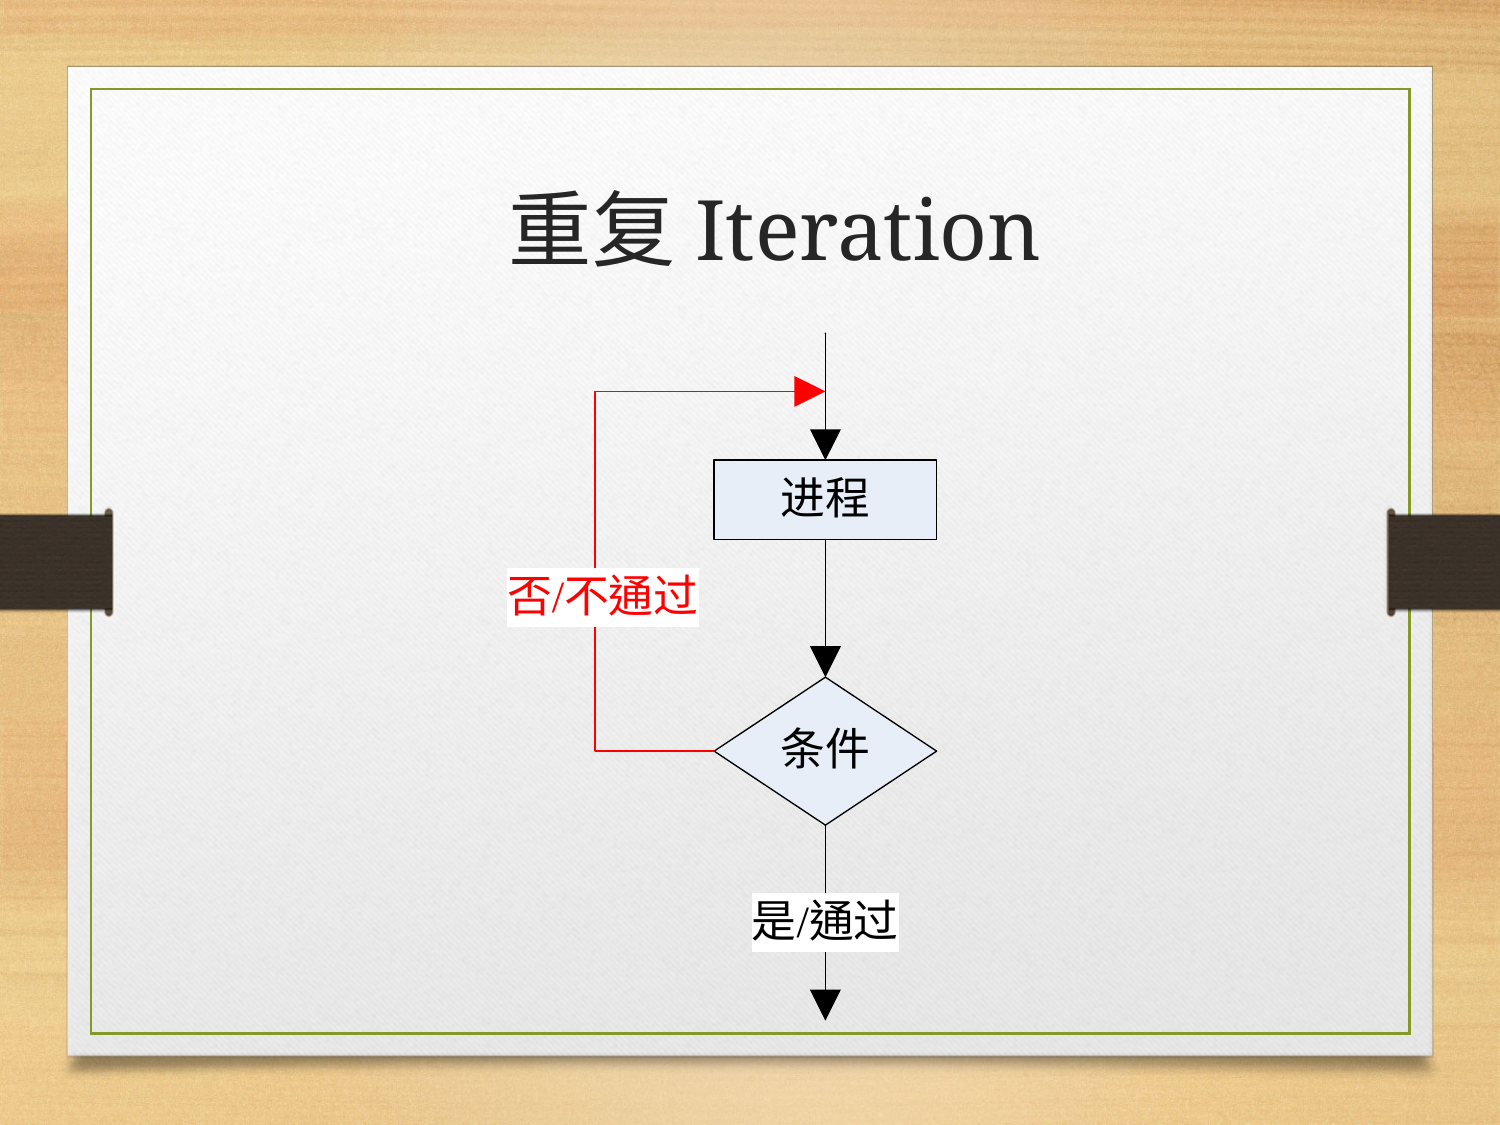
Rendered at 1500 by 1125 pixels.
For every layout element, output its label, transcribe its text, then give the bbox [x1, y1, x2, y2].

title 重复Iteration [100, 133, 1451, 321]
picture [0, 0, 1500, 1125]
